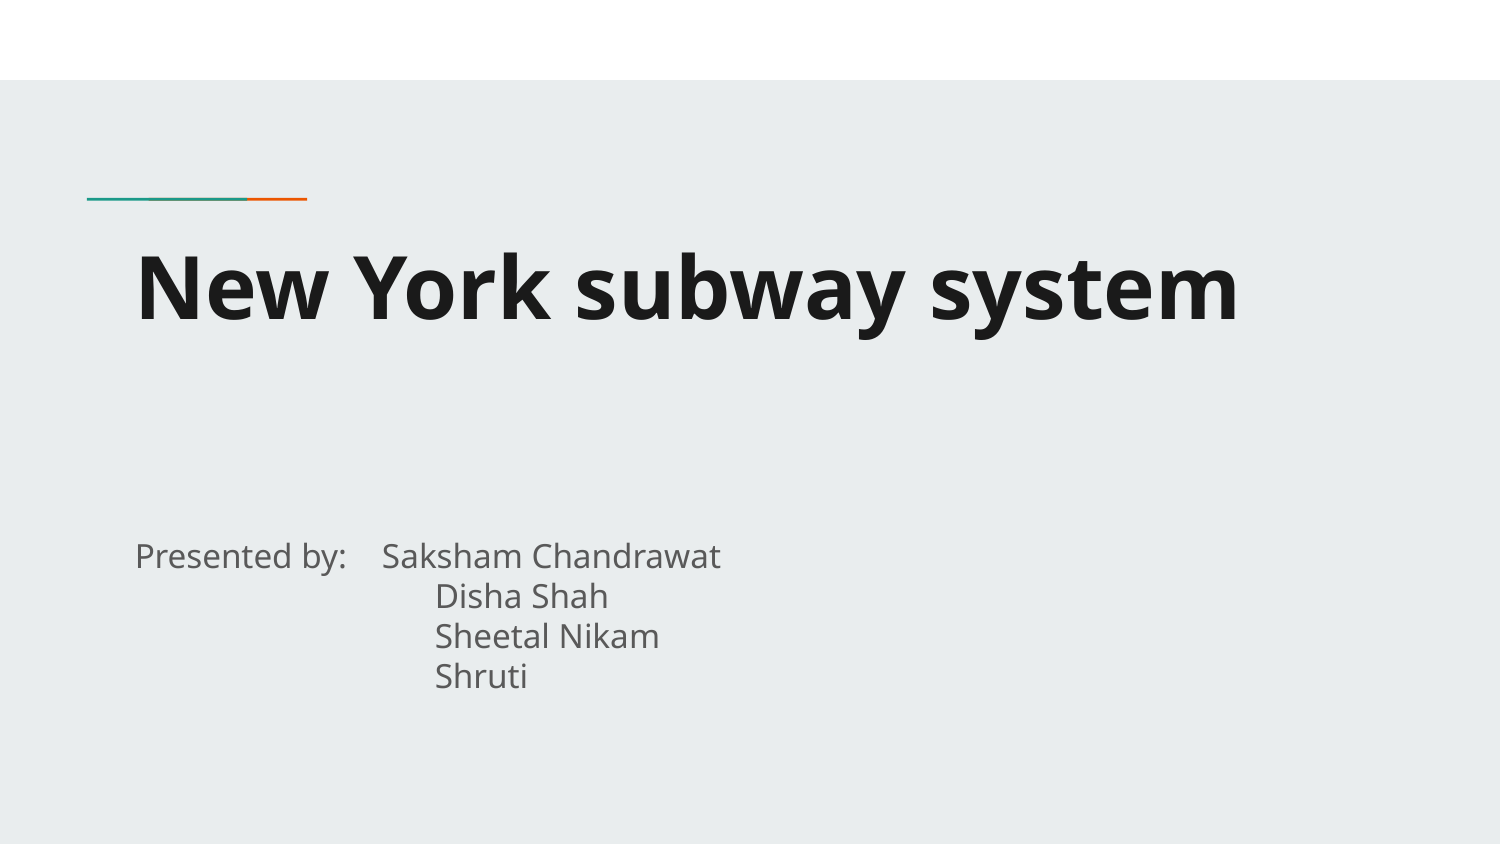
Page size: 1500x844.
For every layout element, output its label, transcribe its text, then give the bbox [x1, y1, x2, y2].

title New York subway system [119, 216, 1381, 490]
subtitle Presented by: Saksham Chandrawat Disha Shah Sheetal Nikam Shruti [119, 520, 1381, 610]
